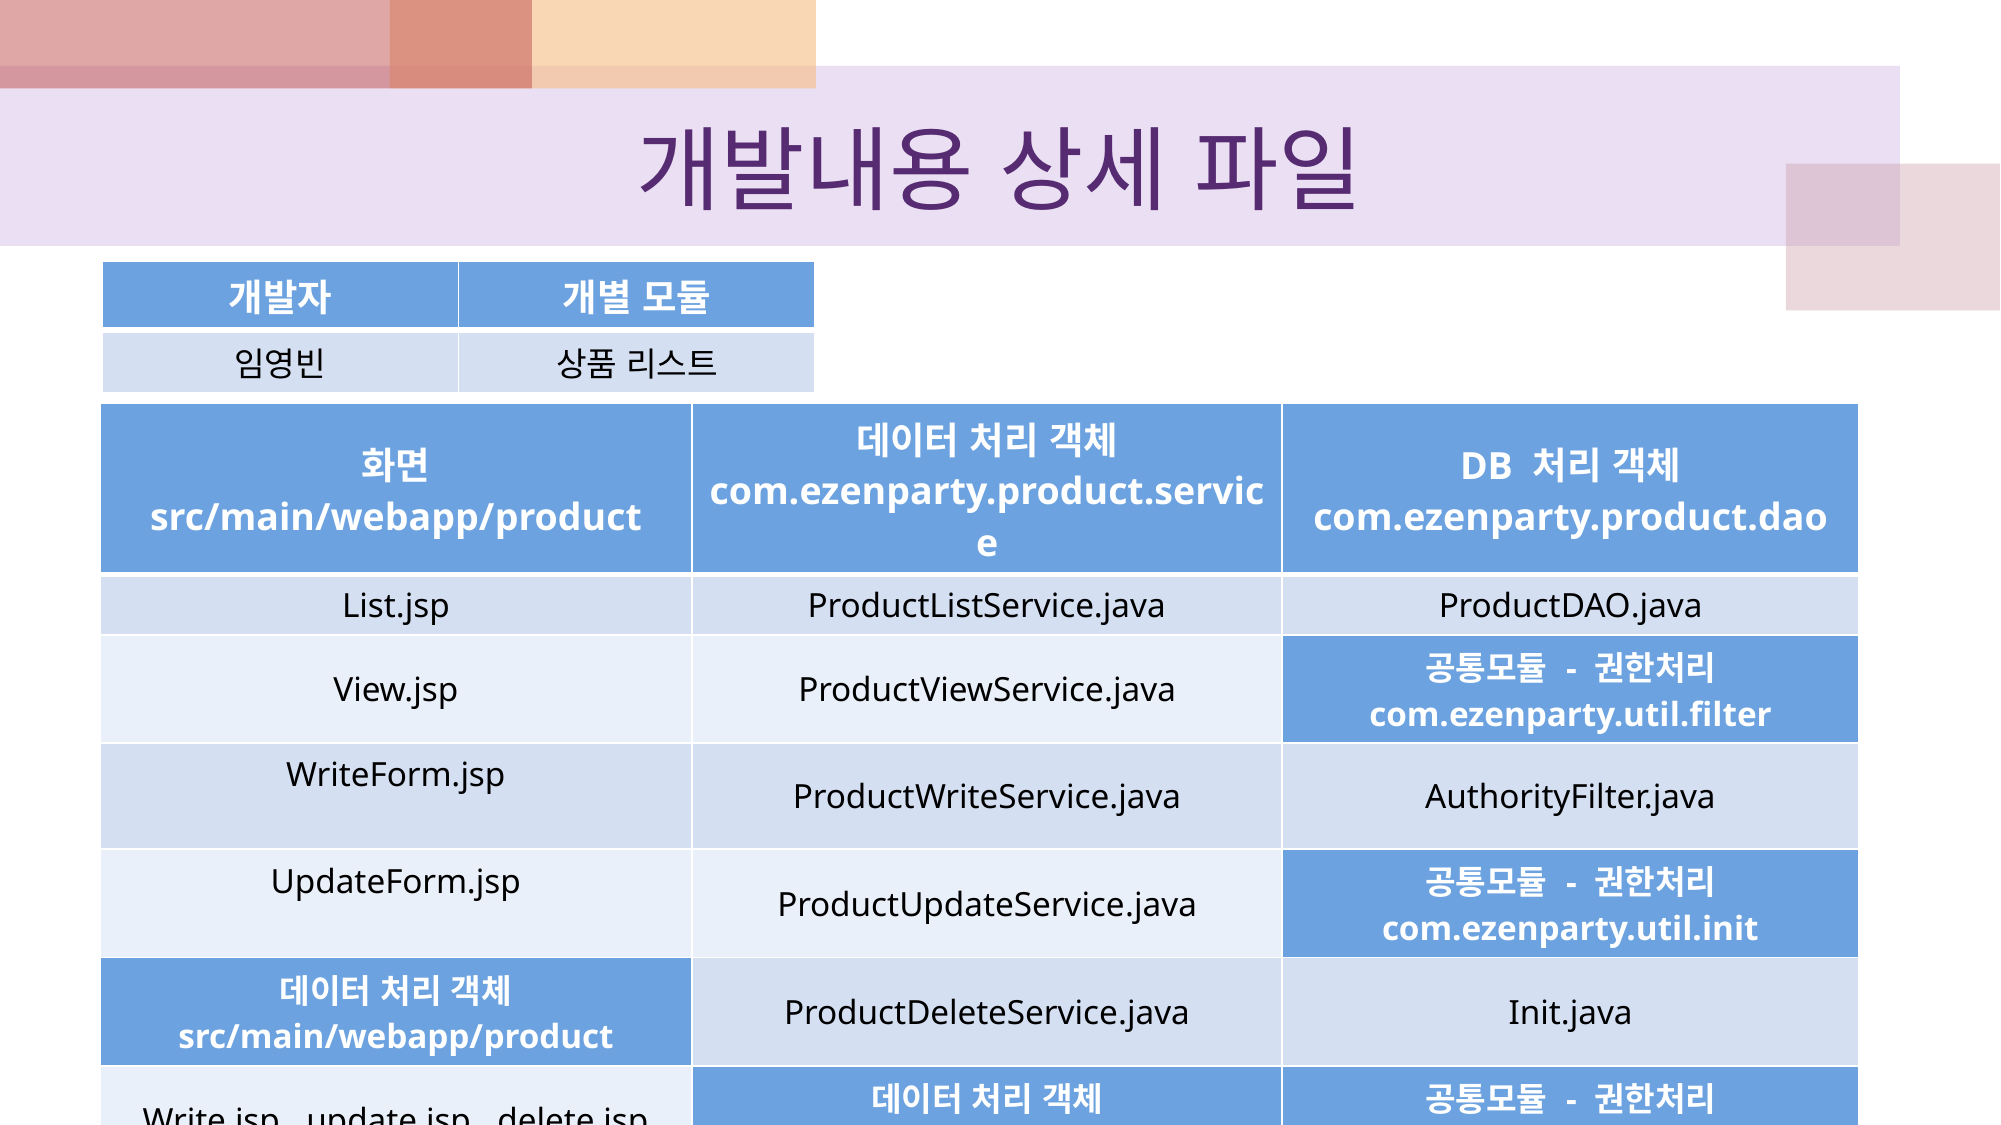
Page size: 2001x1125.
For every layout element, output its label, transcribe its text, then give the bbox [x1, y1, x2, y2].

table_cell 공통모듈 - 권한처리 com.ezenparty.util.init [1283, 850, 1858, 957]
table_header 화면 src/main/webapp/product [101, 404, 691, 572]
table_header DB 처리 객체 com.ezenparty.product.dao [1283, 404, 1858, 572]
table_cell 데이터 처리 객체 src/main/webapp/product [101, 958, 691, 1065]
table_cell 임영빈 [103, 333, 458, 392]
table_cell ProductDeleteService.java [693, 958, 1281, 1065]
table_cell 공통모듈 - 권한처리 com.ezenparty.util.filter [1283, 636, 1858, 742]
table_cell UpdateForm.jsp [101, 850, 691, 957]
table_cell 상품 리스트 [459, 333, 814, 392]
table_cell 공통모듈 - 권한처리 src/main/webapp/WEB-INF [1283, 1067, 1858, 1125]
table_cell ProductListService.java [693, 577, 1281, 634]
table_cell Init.java [1283, 958, 1858, 1065]
title 개발내용 상세 파일 [99, 88, 1900, 246]
table_cell View.jsp [101, 636, 691, 742]
table_cell AuthorityFilter.java [1283, 744, 1858, 848]
table_cell 데이터 처리 객체 com.ezenparty.product.vo [693, 1067, 1281, 1125]
table_cell ProductWriteService.java [693, 744, 1281, 848]
table_cell List.jsp [101, 577, 691, 634]
table_header 데이터 처리 객체 com.ezenparty.product.service [693, 404, 1281, 572]
table_cell Write.jsp , update.jsp , delete.jsp [101, 1067, 691, 1125]
table_header 개발자 [103, 262, 458, 327]
table_cell ProductViewService.java [693, 636, 1281, 742]
table_cell ProductUpdateService.java [693, 850, 1281, 957]
table_cell ProductDAO.java [1283, 577, 1858, 634]
table_header 개별 모듈 [459, 262, 814, 327]
table_cell WriteForm.jsp [101, 744, 691, 848]
